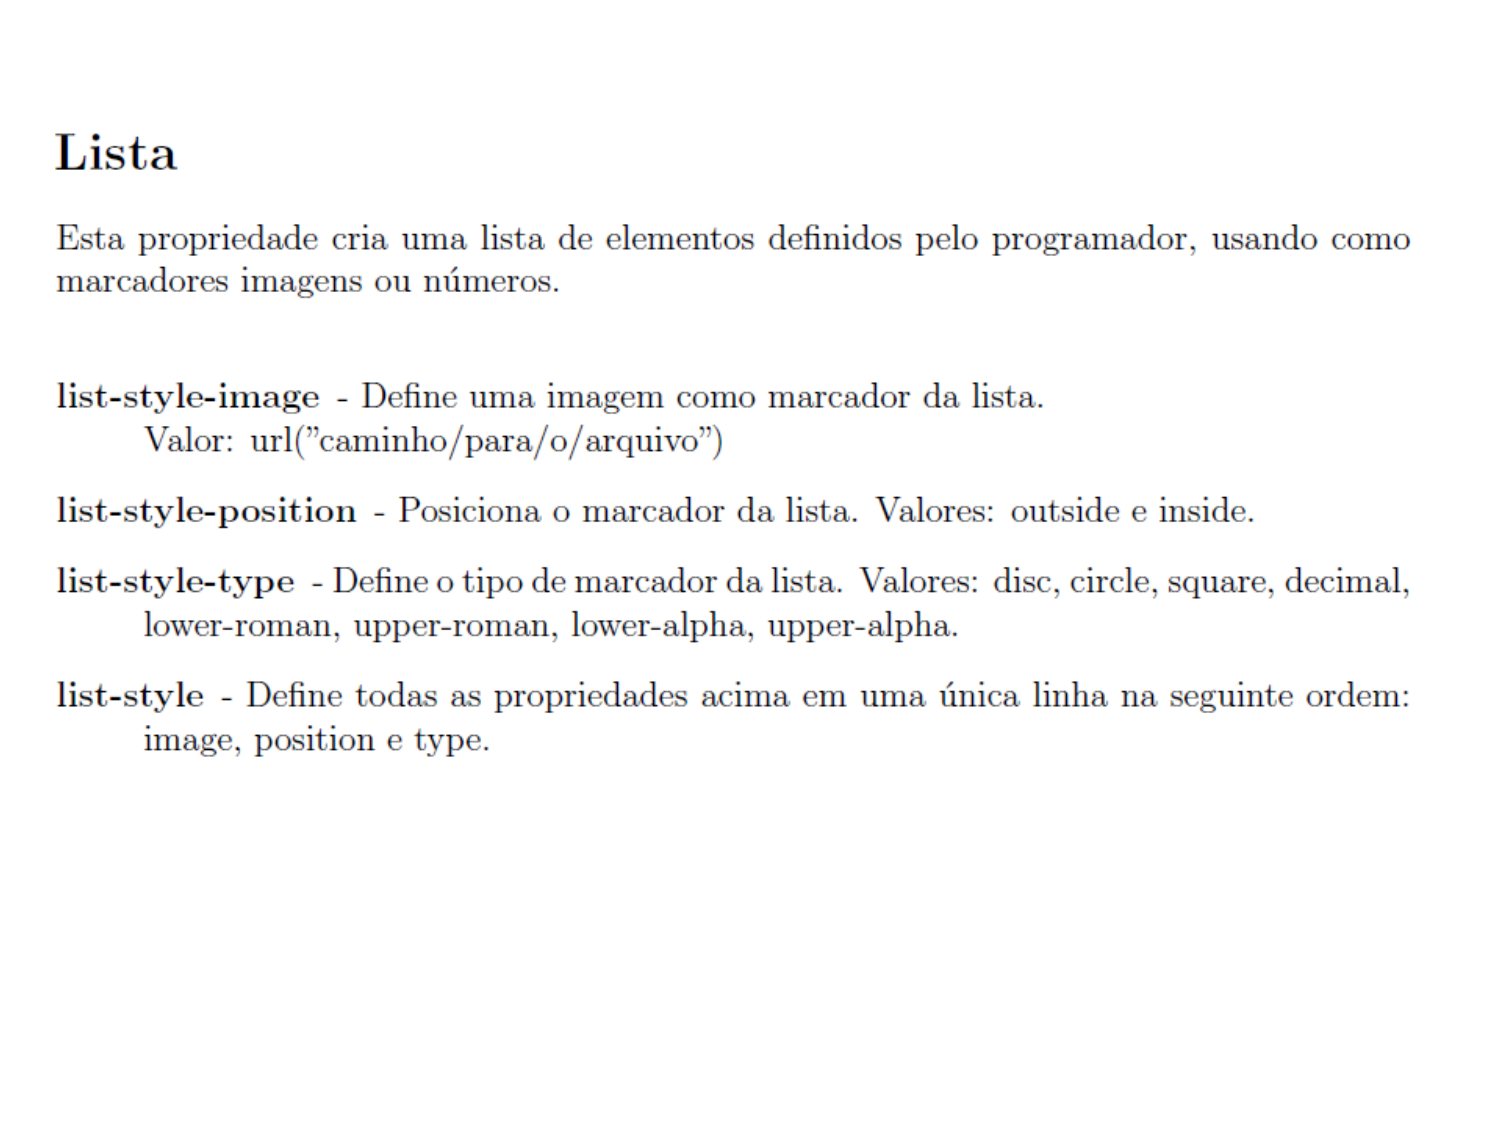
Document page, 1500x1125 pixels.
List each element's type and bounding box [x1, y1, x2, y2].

picture [29, 101, 1446, 832]
